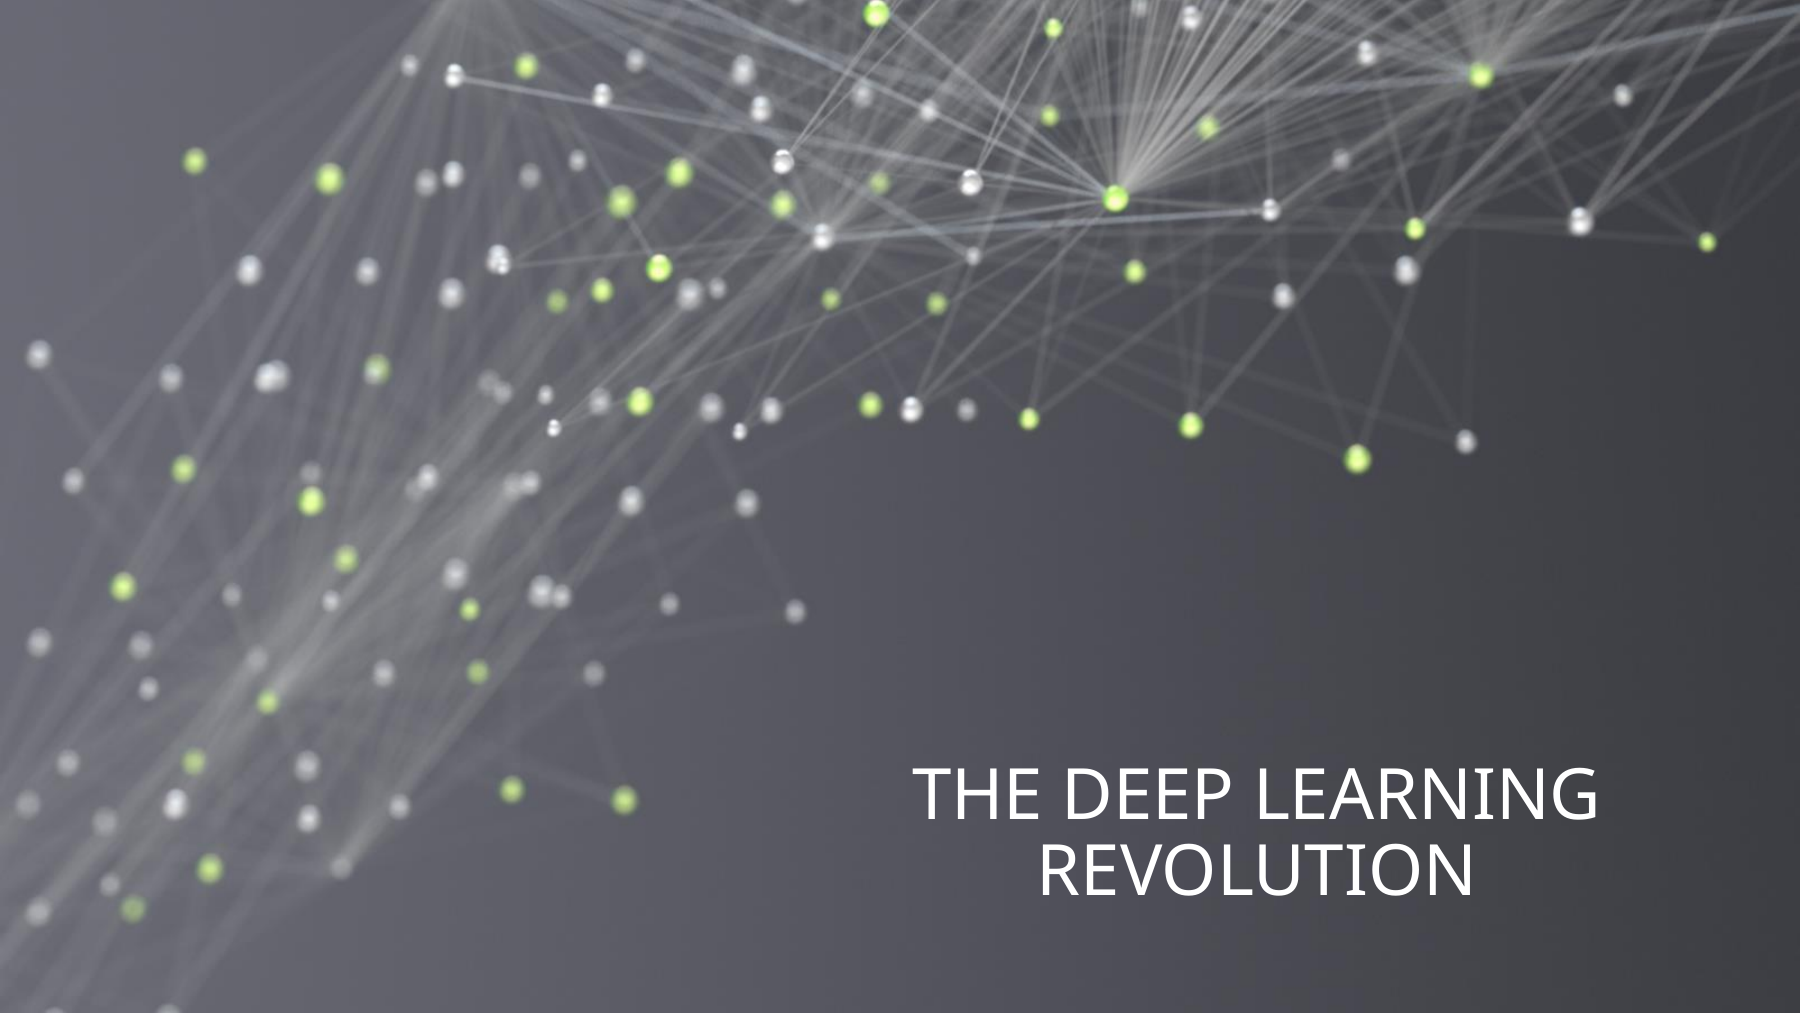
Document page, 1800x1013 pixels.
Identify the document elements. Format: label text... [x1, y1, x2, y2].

title The deep learning revolution [815, 692, 1699, 919]
picture [0, 0, 1800, 1013]
